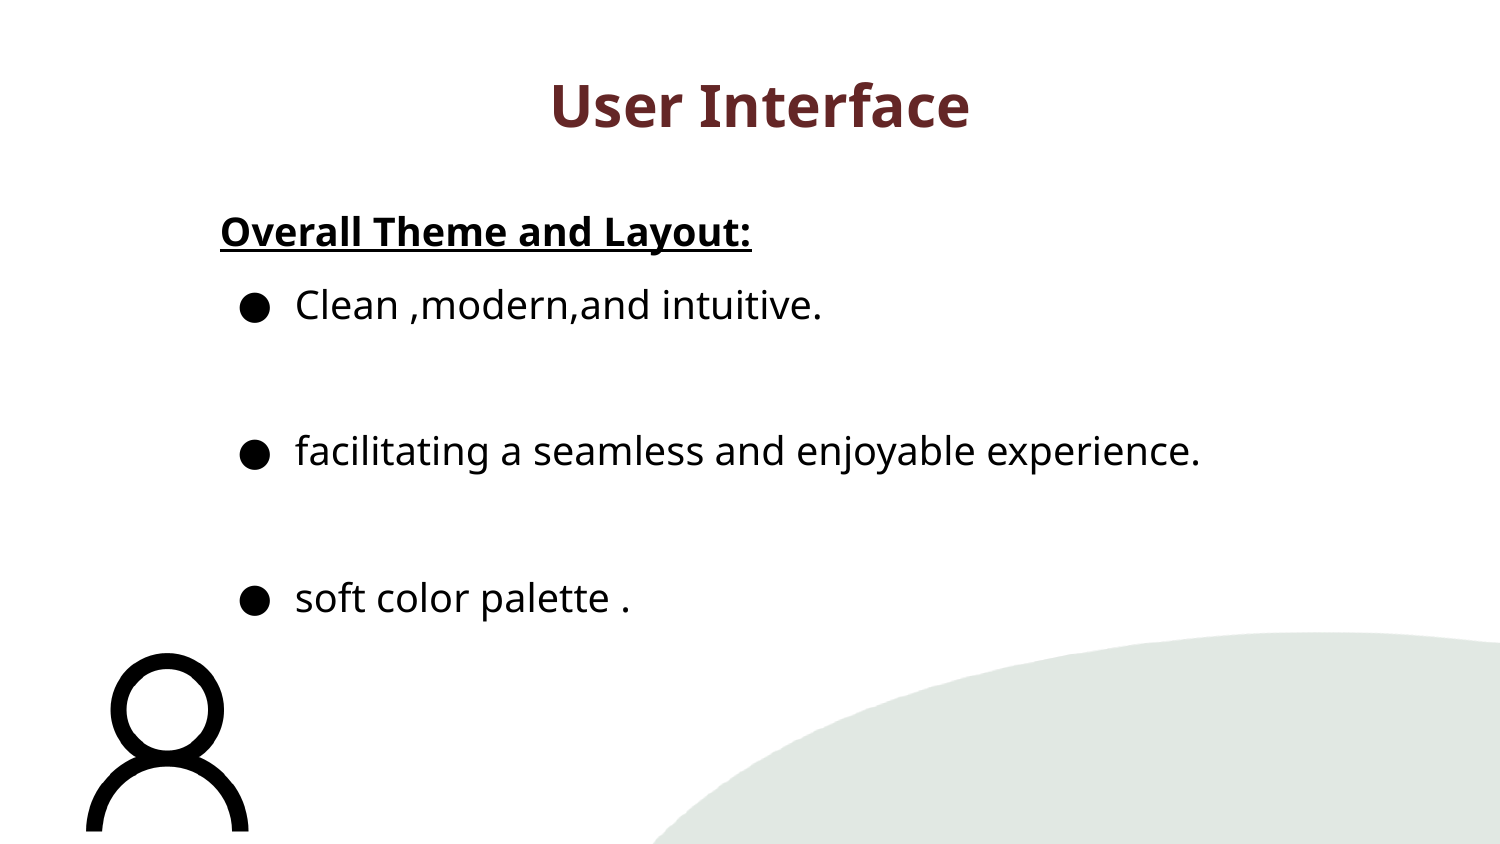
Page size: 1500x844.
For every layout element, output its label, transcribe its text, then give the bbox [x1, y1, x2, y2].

picture [37, 612, 297, 844]
list Overall Theme and Layout: Clean ,modern,and intuitive. facilitating a seamless and enjoyable experience. soft color palette . [205, 186, 1481, 693]
picture [618, 574, 1500, 844]
title User Interface [534, 53, 1011, 148]
